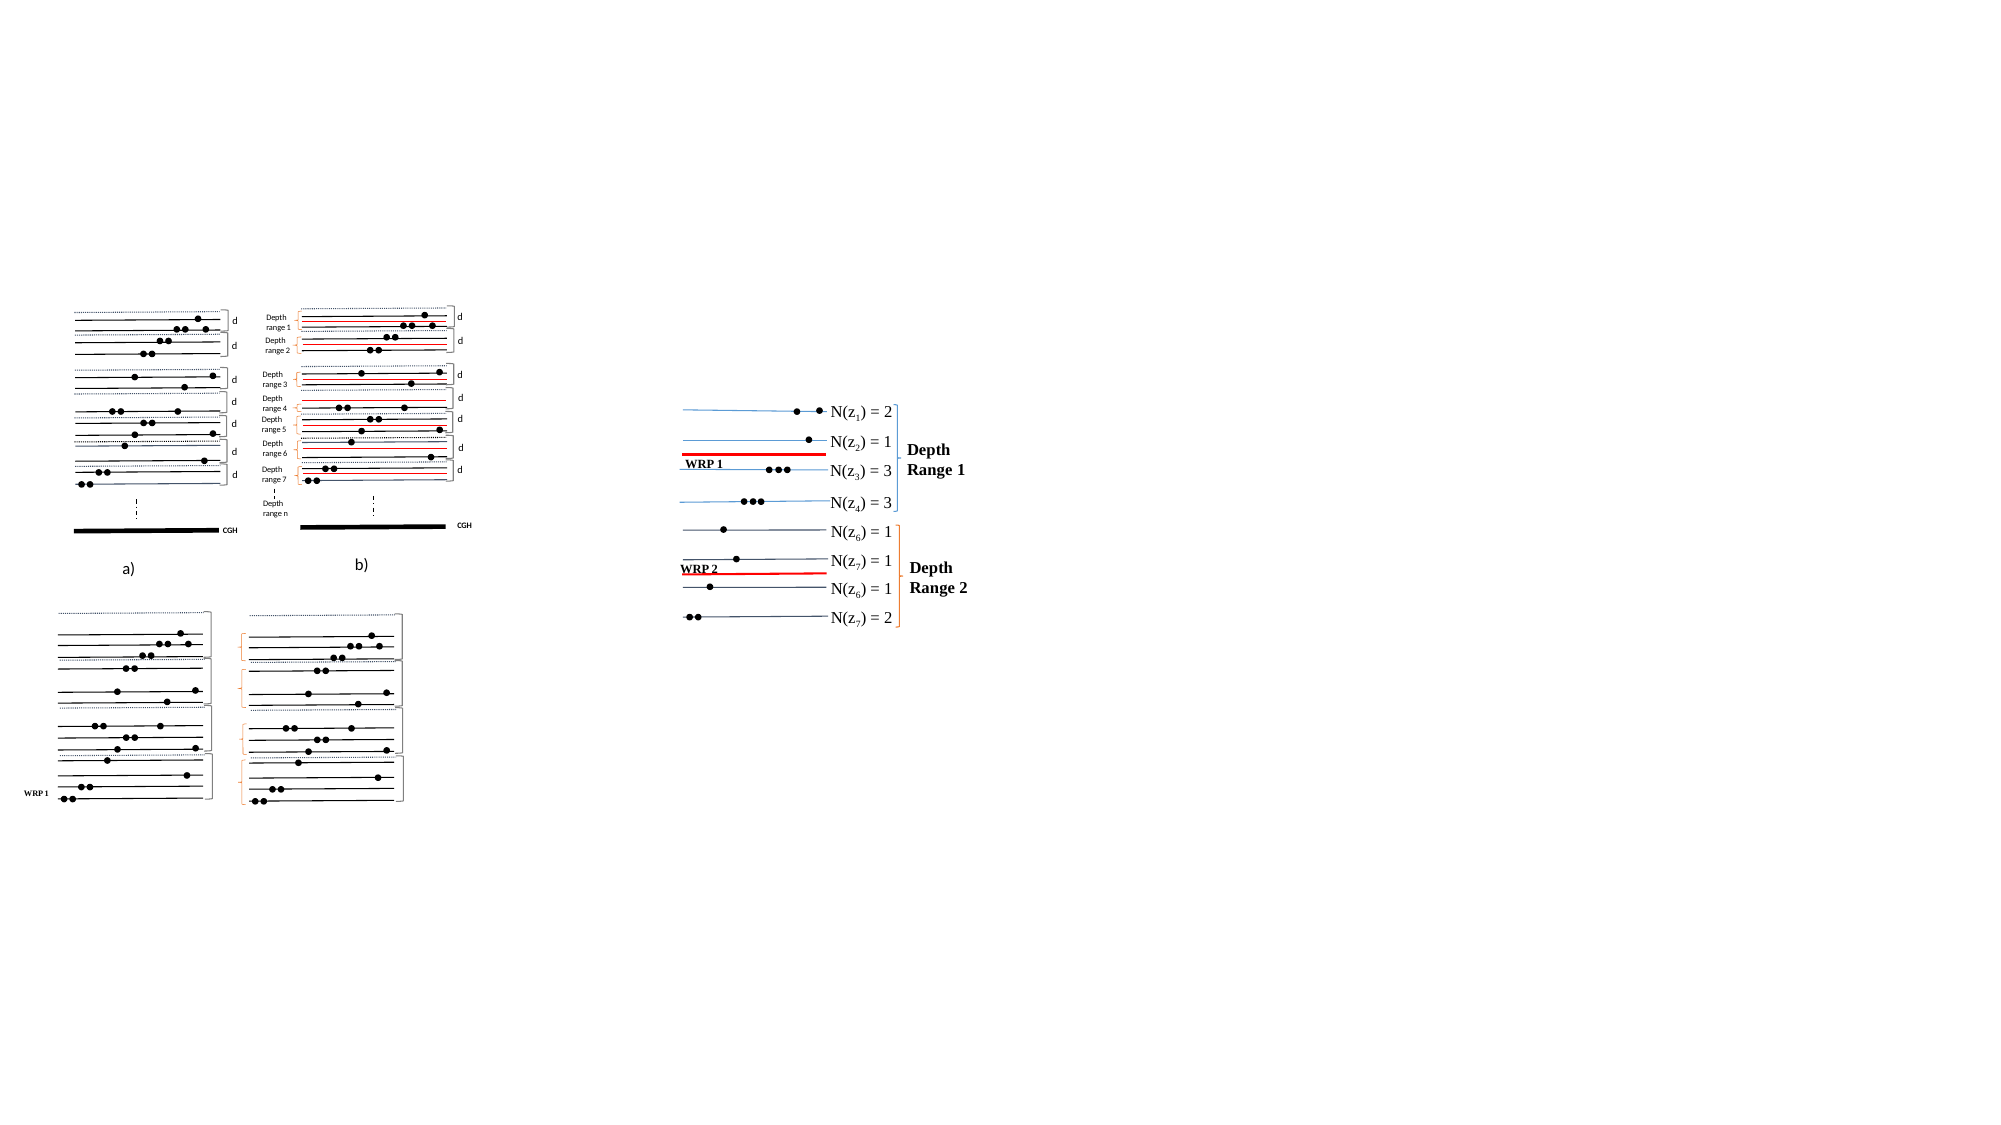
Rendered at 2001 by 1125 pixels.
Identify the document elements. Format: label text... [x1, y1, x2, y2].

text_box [283, 726, 297, 731]
text_box d [457, 412, 464, 425]
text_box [110, 409, 124, 414]
text_box [895, 524, 904, 628]
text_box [174, 327, 188, 332]
text_box [238, 759, 246, 806]
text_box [766, 467, 790, 473]
text_box Depth range 3 [262, 368, 288, 389]
text_box d [231, 372, 238, 386]
text_box d [232, 314, 238, 327]
text_box Depth range 7 [262, 464, 287, 485]
text_box Depth range 4 [262, 393, 288, 414]
text_box [204, 705, 213, 752]
text_box N(z7) = 1 [830, 549, 893, 573]
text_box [348, 644, 362, 649]
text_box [92, 723, 106, 729]
text_box N(z2) = 1 [830, 430, 893, 454]
text_box [219, 463, 228, 486]
text_box d [232, 468, 238, 481]
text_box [157, 338, 171, 344]
text_box d [457, 333, 464, 347]
text_box d [458, 390, 464, 404]
text_box [220, 366, 229, 390]
text_box Depth range 6 [262, 438, 288, 459]
text_box [220, 332, 229, 358]
text_box Depth Range 2 [909, 556, 972, 597]
text_box b) [355, 554, 373, 575]
text_box [219, 438, 228, 463]
text_box [239, 723, 247, 756]
text_box [394, 613, 403, 661]
text_box [237, 668, 246, 709]
text_box WRP 2 [680, 561, 719, 577]
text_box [157, 641, 171, 647]
text_box d [231, 394, 238, 408]
text_box [394, 660, 403, 707]
text_box N(z1) = 2 [830, 400, 893, 424]
text_box d [458, 441, 464, 454]
text_box [445, 434, 454, 459]
text_box [445, 459, 454, 482]
text_box N(z6) = 1 [830, 520, 893, 544]
text_box [237, 632, 246, 662]
text_box [203, 658, 212, 705]
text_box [140, 653, 154, 658]
text_box Depth range n [263, 498, 289, 519]
text_box [294, 466, 302, 486]
text_box [445, 410, 454, 434]
text_box [395, 707, 404, 754]
text_box WRP 1 [23, 787, 50, 798]
text_box [445, 386, 454, 410]
text_box N(z7) = 2 [830, 606, 893, 630]
text_box [292, 371, 301, 388]
text_box Depth range 2 [265, 335, 291, 356]
text_box N(z4) = 3 [830, 492, 893, 515]
text_box [293, 415, 301, 435]
text_box WRP 1 [685, 455, 724, 468]
text_box [220, 309, 229, 332]
text_box Depth range 5 [261, 414, 287, 435]
text_box [395, 755, 404, 802]
text_box [219, 391, 228, 414]
text_box [219, 414, 228, 438]
text_box d [457, 309, 463, 323]
text_box [292, 403, 302, 413]
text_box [384, 335, 398, 340]
text_box [294, 310, 302, 331]
text_box N(z6) = 1 [830, 577, 893, 601]
text_box [292, 336, 302, 354]
text_box [893, 404, 902, 513]
text_box [446, 328, 455, 354]
text_box Depth range 1 [266, 311, 292, 332]
text_box N(z3) = 3 [829, 459, 893, 483]
text_box [203, 611, 212, 658]
text_box d [457, 367, 463, 381]
text_box d [457, 463, 463, 476]
text_box d [231, 417, 238, 430]
text_box [446, 305, 455, 328]
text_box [336, 405, 350, 411]
text_box CGH [222, 525, 238, 536]
text_box [293, 440, 302, 460]
text_box d [231, 444, 238, 458]
text_box CGH [457, 520, 473, 531]
text_box d [231, 338, 238, 352]
text_box [446, 362, 455, 386]
text_box [204, 753, 213, 800]
text_box Depth Range 1 [907, 438, 974, 479]
text_box a) [122, 558, 140, 579]
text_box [331, 655, 345, 661]
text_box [401, 323, 415, 328]
